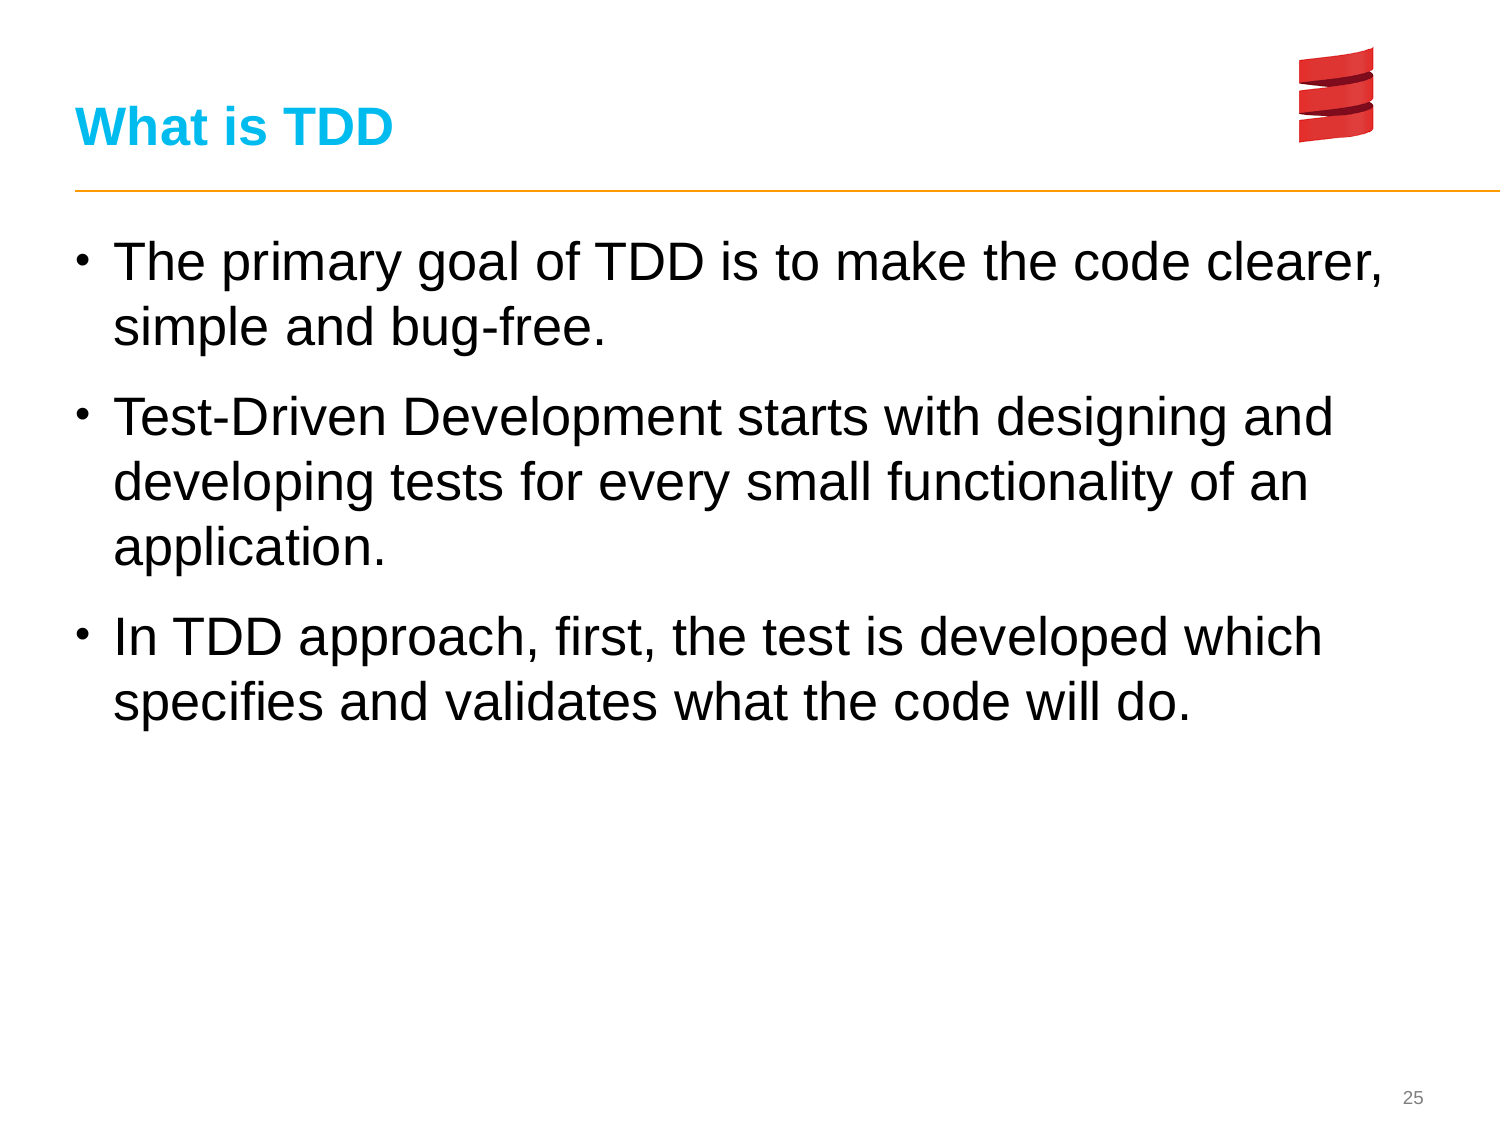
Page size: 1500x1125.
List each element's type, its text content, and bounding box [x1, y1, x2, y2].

list The primary goal of TDD is to make the code clearer, simple and bug-free. Test-Driven Development starts with designing and developing tests for every small functionality of an application. In TDD approach, first, the test is developed which specifies and validates what the code will do. [75, 226, 1425, 1018]
title What is TDD [75, 27, 1422, 157]
